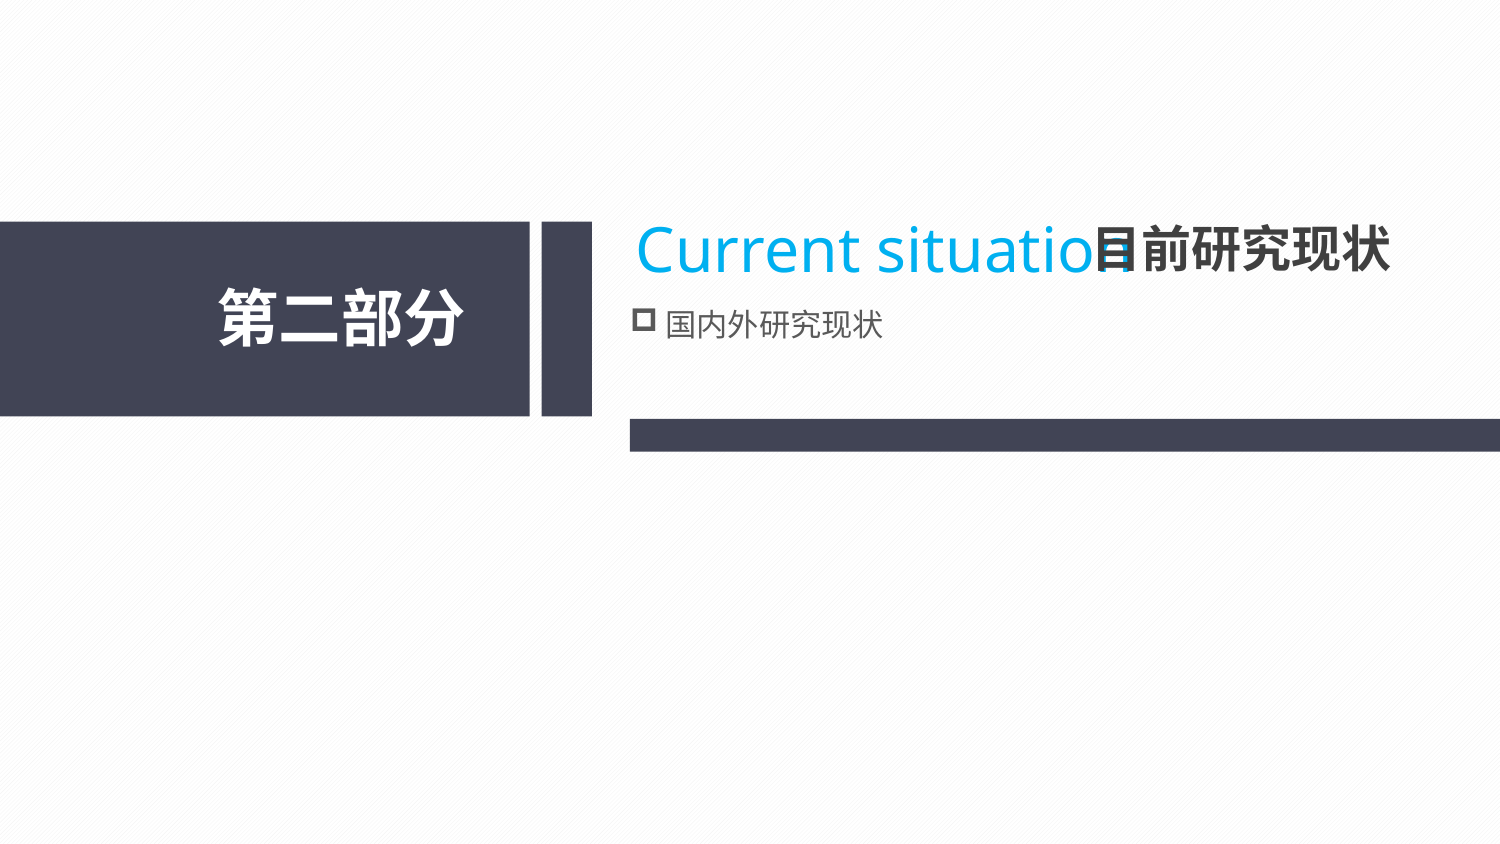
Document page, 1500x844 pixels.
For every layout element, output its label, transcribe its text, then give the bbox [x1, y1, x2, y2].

text_box [0, 219, 532, 418]
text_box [618, 204, 1404, 290]
text_box 国内外研究现状 [618, 299, 896, 349]
text_box [540, 219, 594, 418]
text_box 第二部分 [205, 272, 478, 359]
text_box [628, 417, 1500, 454]
